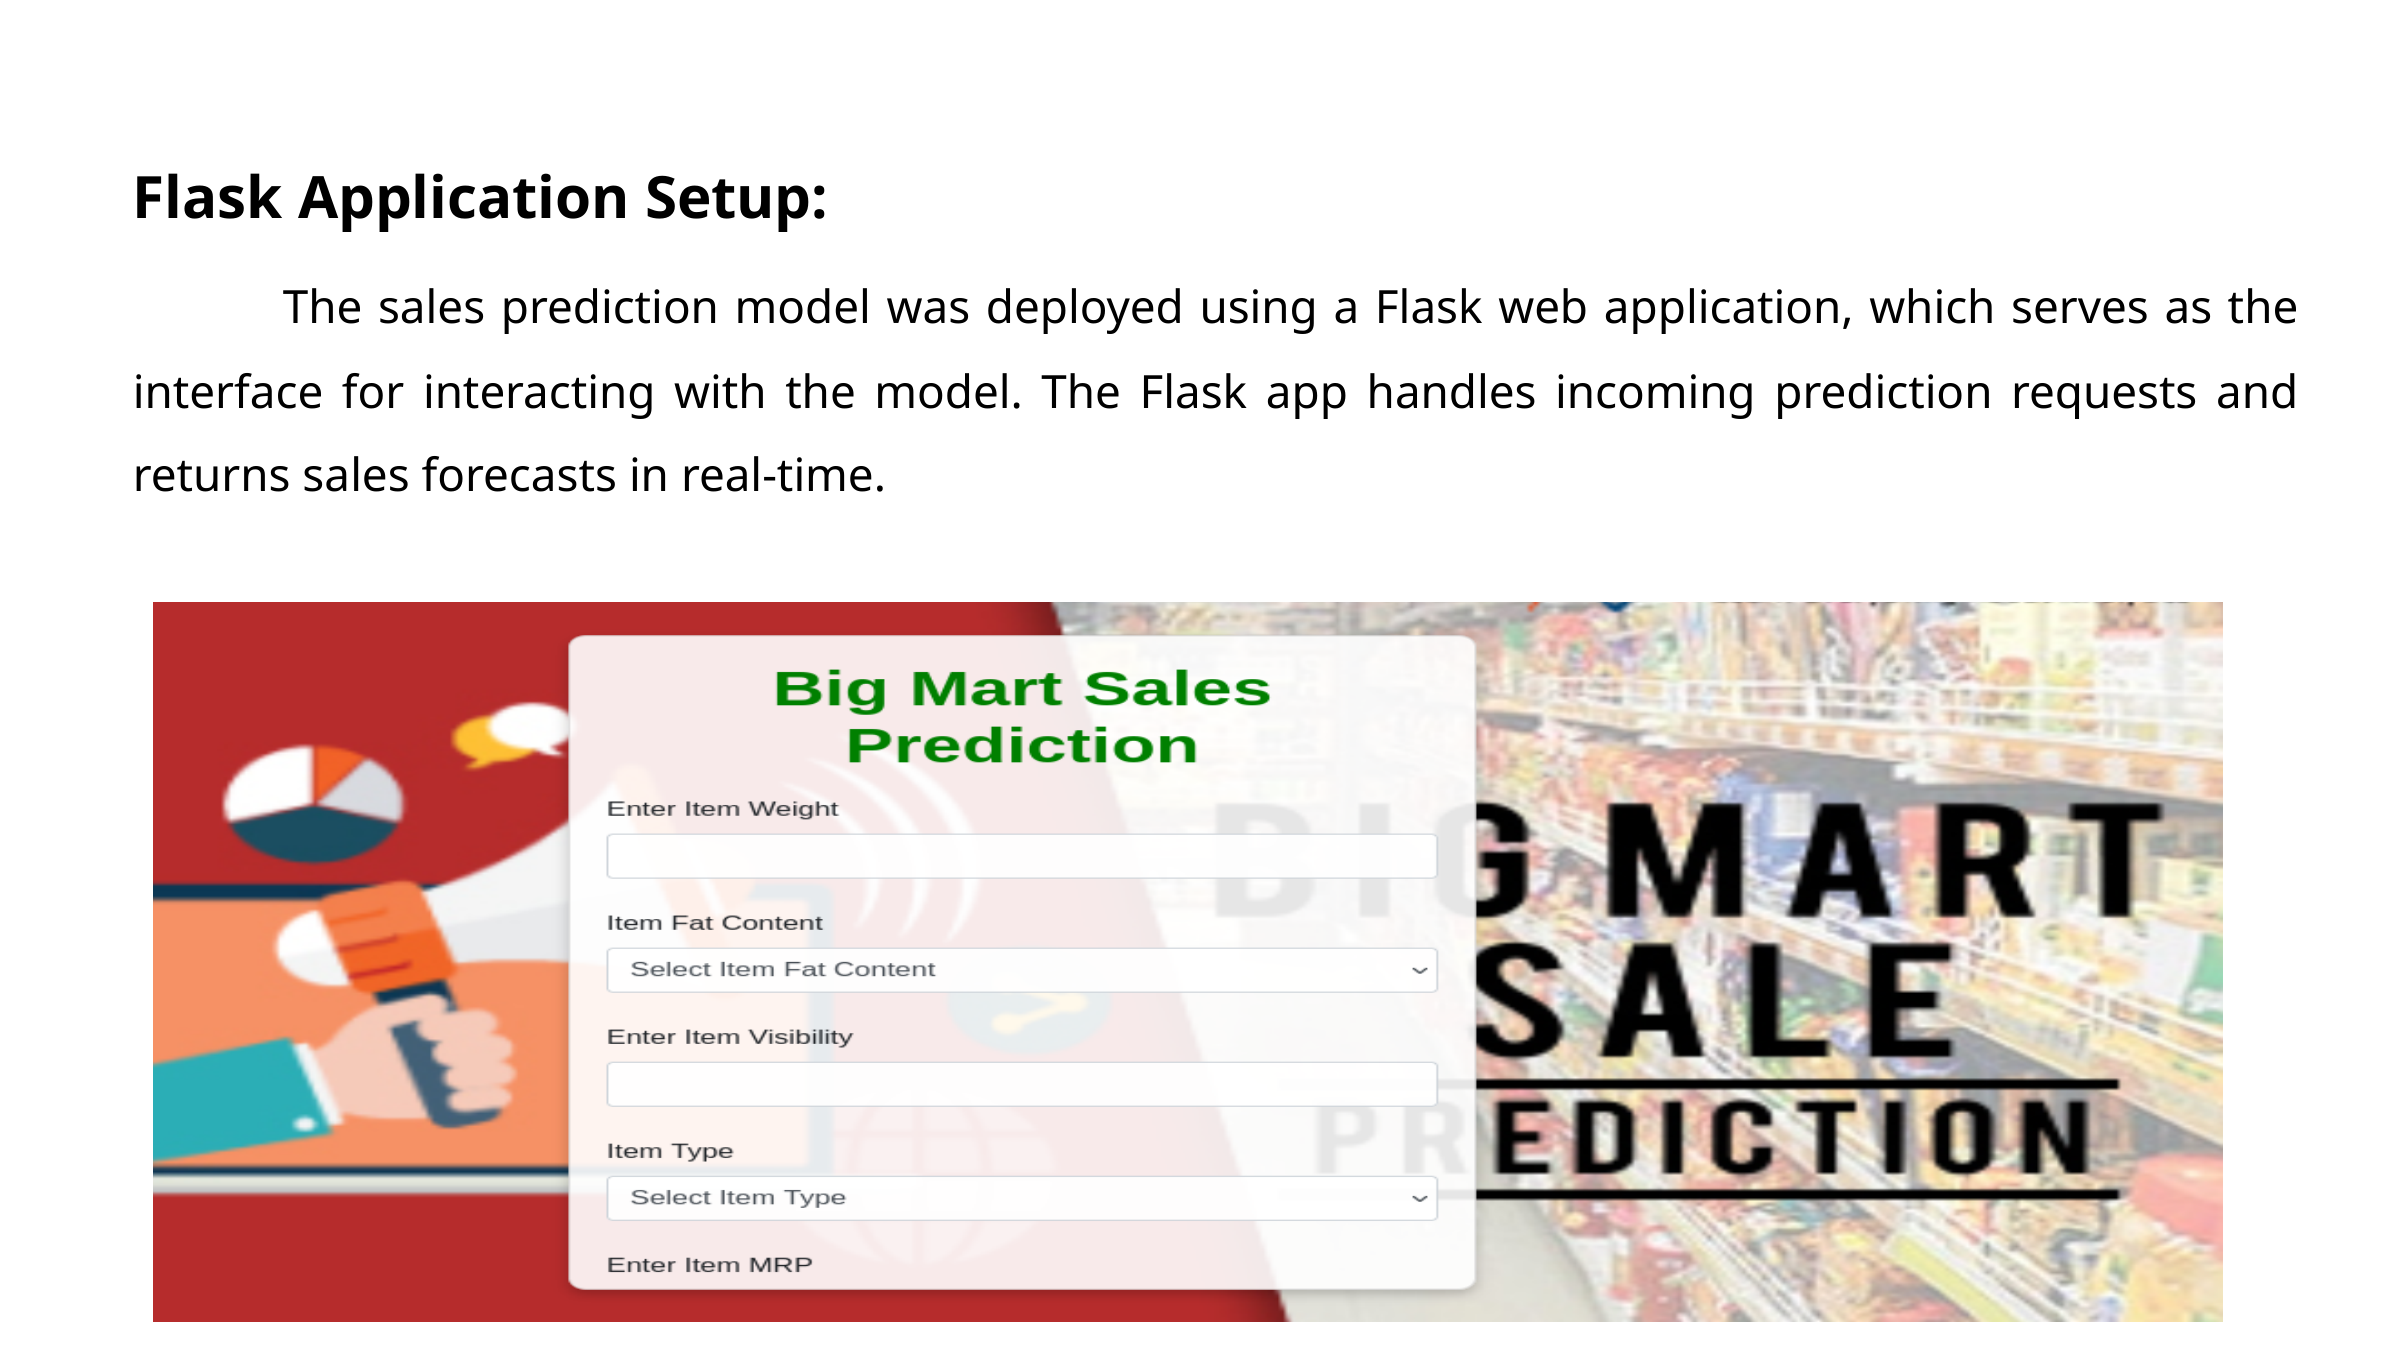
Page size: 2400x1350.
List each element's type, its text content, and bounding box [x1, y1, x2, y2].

text_box Flask Application Setup: The sales prediction model was deployed using a Flask web application, which serves as the interface for interacting with the model. The Flask app handles incoming prediction requests and returns sales forecasts in real-time. [118, 118, 2315, 522]
picture [153, 602, 2223, 1322]
